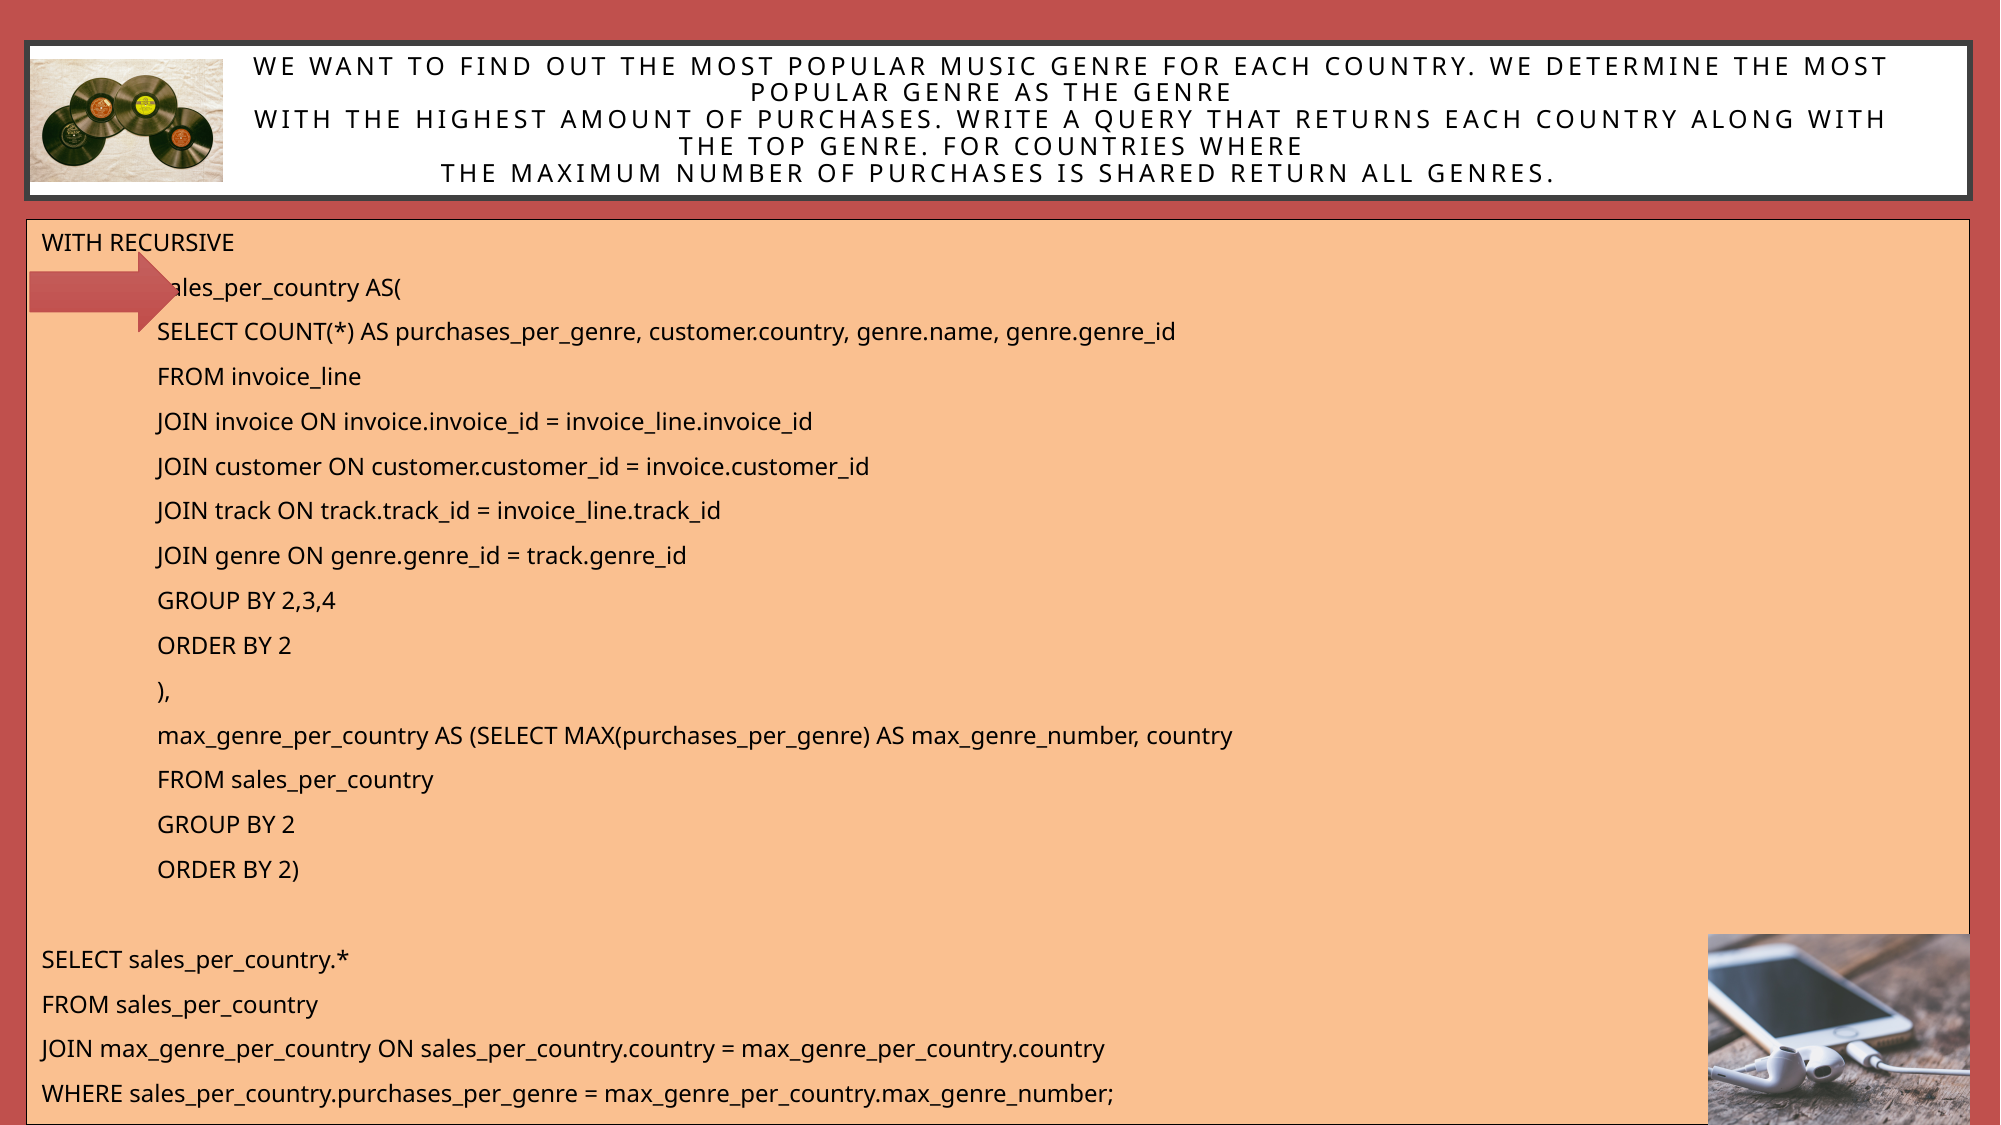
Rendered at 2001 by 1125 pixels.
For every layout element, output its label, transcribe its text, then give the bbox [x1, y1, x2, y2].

picture [1708, 934, 1970, 1125]
subtitle WITH RECURSIVE sales_per_country AS( SELECT COUNT(*) AS purchases_per_genre, customer.country, genre.name, genre.genre_id FROM invoice_line JOIN invoice ON invoice.invoice_id = invoice_line.invoice_id JOIN customer ON customer.customer_id = invoice.customer_id JOIN track ON track.track_id = invoice_line.track_id JOIN genre ON genre.genre_id = track.genre_id GROUP BY 2,3,4 ORDER BY 2 ), max_genre_per_country AS (SELECT MAX(purchases_per_genre) AS max_genre_number, country FROM sales_per_country GROUP BY 2 ORDER BY 2) SELECT sales_per_country.* FROM sales_per_country JOIN max_genre_per_country ON sales_per_country.country = max_genre_per_country.country WHERE sales_per_country.purchases_per_genre = max_genre_per_country.max_genre_number; [26, 219, 1970, 1125]
text_box [29, 251, 179, 333]
picture [29, 59, 223, 183]
title We want to find out the most popular music Genre for each country. We determine the most popular genre as the genre with the highest amount of purchases. Write a query that returns each country along with the top Genre. For countries where the maximum number of purchases is shared return all Genres. [24, 40, 1973, 201]
